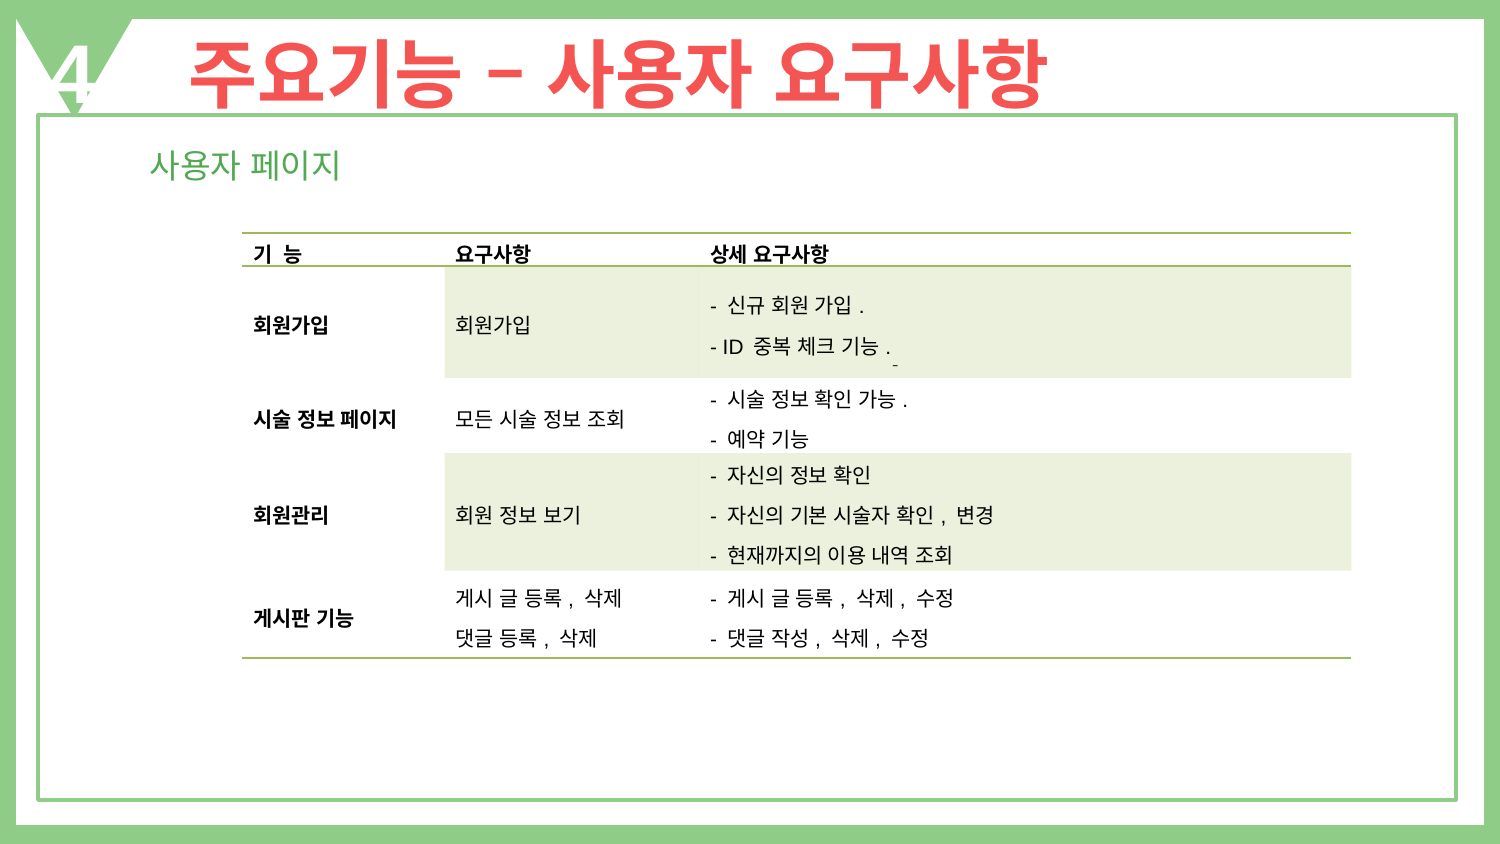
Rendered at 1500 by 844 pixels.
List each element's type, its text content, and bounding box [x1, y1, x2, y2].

table_header 기 능 [242, 234, 445, 265]
table_cell 시술 정보 페이지 [242, 378, 445, 453]
table_header 요구사항 [445, 234, 699, 265]
table_cell 회원가입 [242, 267, 445, 378]
table_cell 회원 정보 보기 [445, 453, 699, 571]
table_cell 회원가입 [445, 267, 699, 378]
text_box 주요기능 – 사용자 요구사항 [173, 20, 1066, 126]
table_cell - 시술 정보 확인 가능. - 예약 기능 [699, 378, 1351, 453]
table_cell 모든 시술 정보 조회 [445, 378, 699, 453]
table_cell 게시판 기능 [242, 571, 445, 657]
table_cell - 게시 글 등록, 삭제, 수정 - 댓글 작성, 삭제, 수정 [699, 571, 1351, 657]
table_cell - 자신의 정보 확인 - 자신의 기본 시술자 확인, 변경 - 현재까지의 이용 내역 조회 [699, 453, 1351, 571]
table_cell - 신규 회원 가입. - ID 중복 체크 기능. [699, 267, 1351, 378]
table_cell 회원관리 [242, 453, 445, 571]
table_cell 게시 글 등록, 삭제 댓글 등록, 삭제 [445, 571, 699, 657]
text_box 사용자 페이지 [134, 138, 357, 193]
table_header 상세 요구사항 [699, 234, 1351, 265]
text_box 4 [34, 12, 111, 128]
